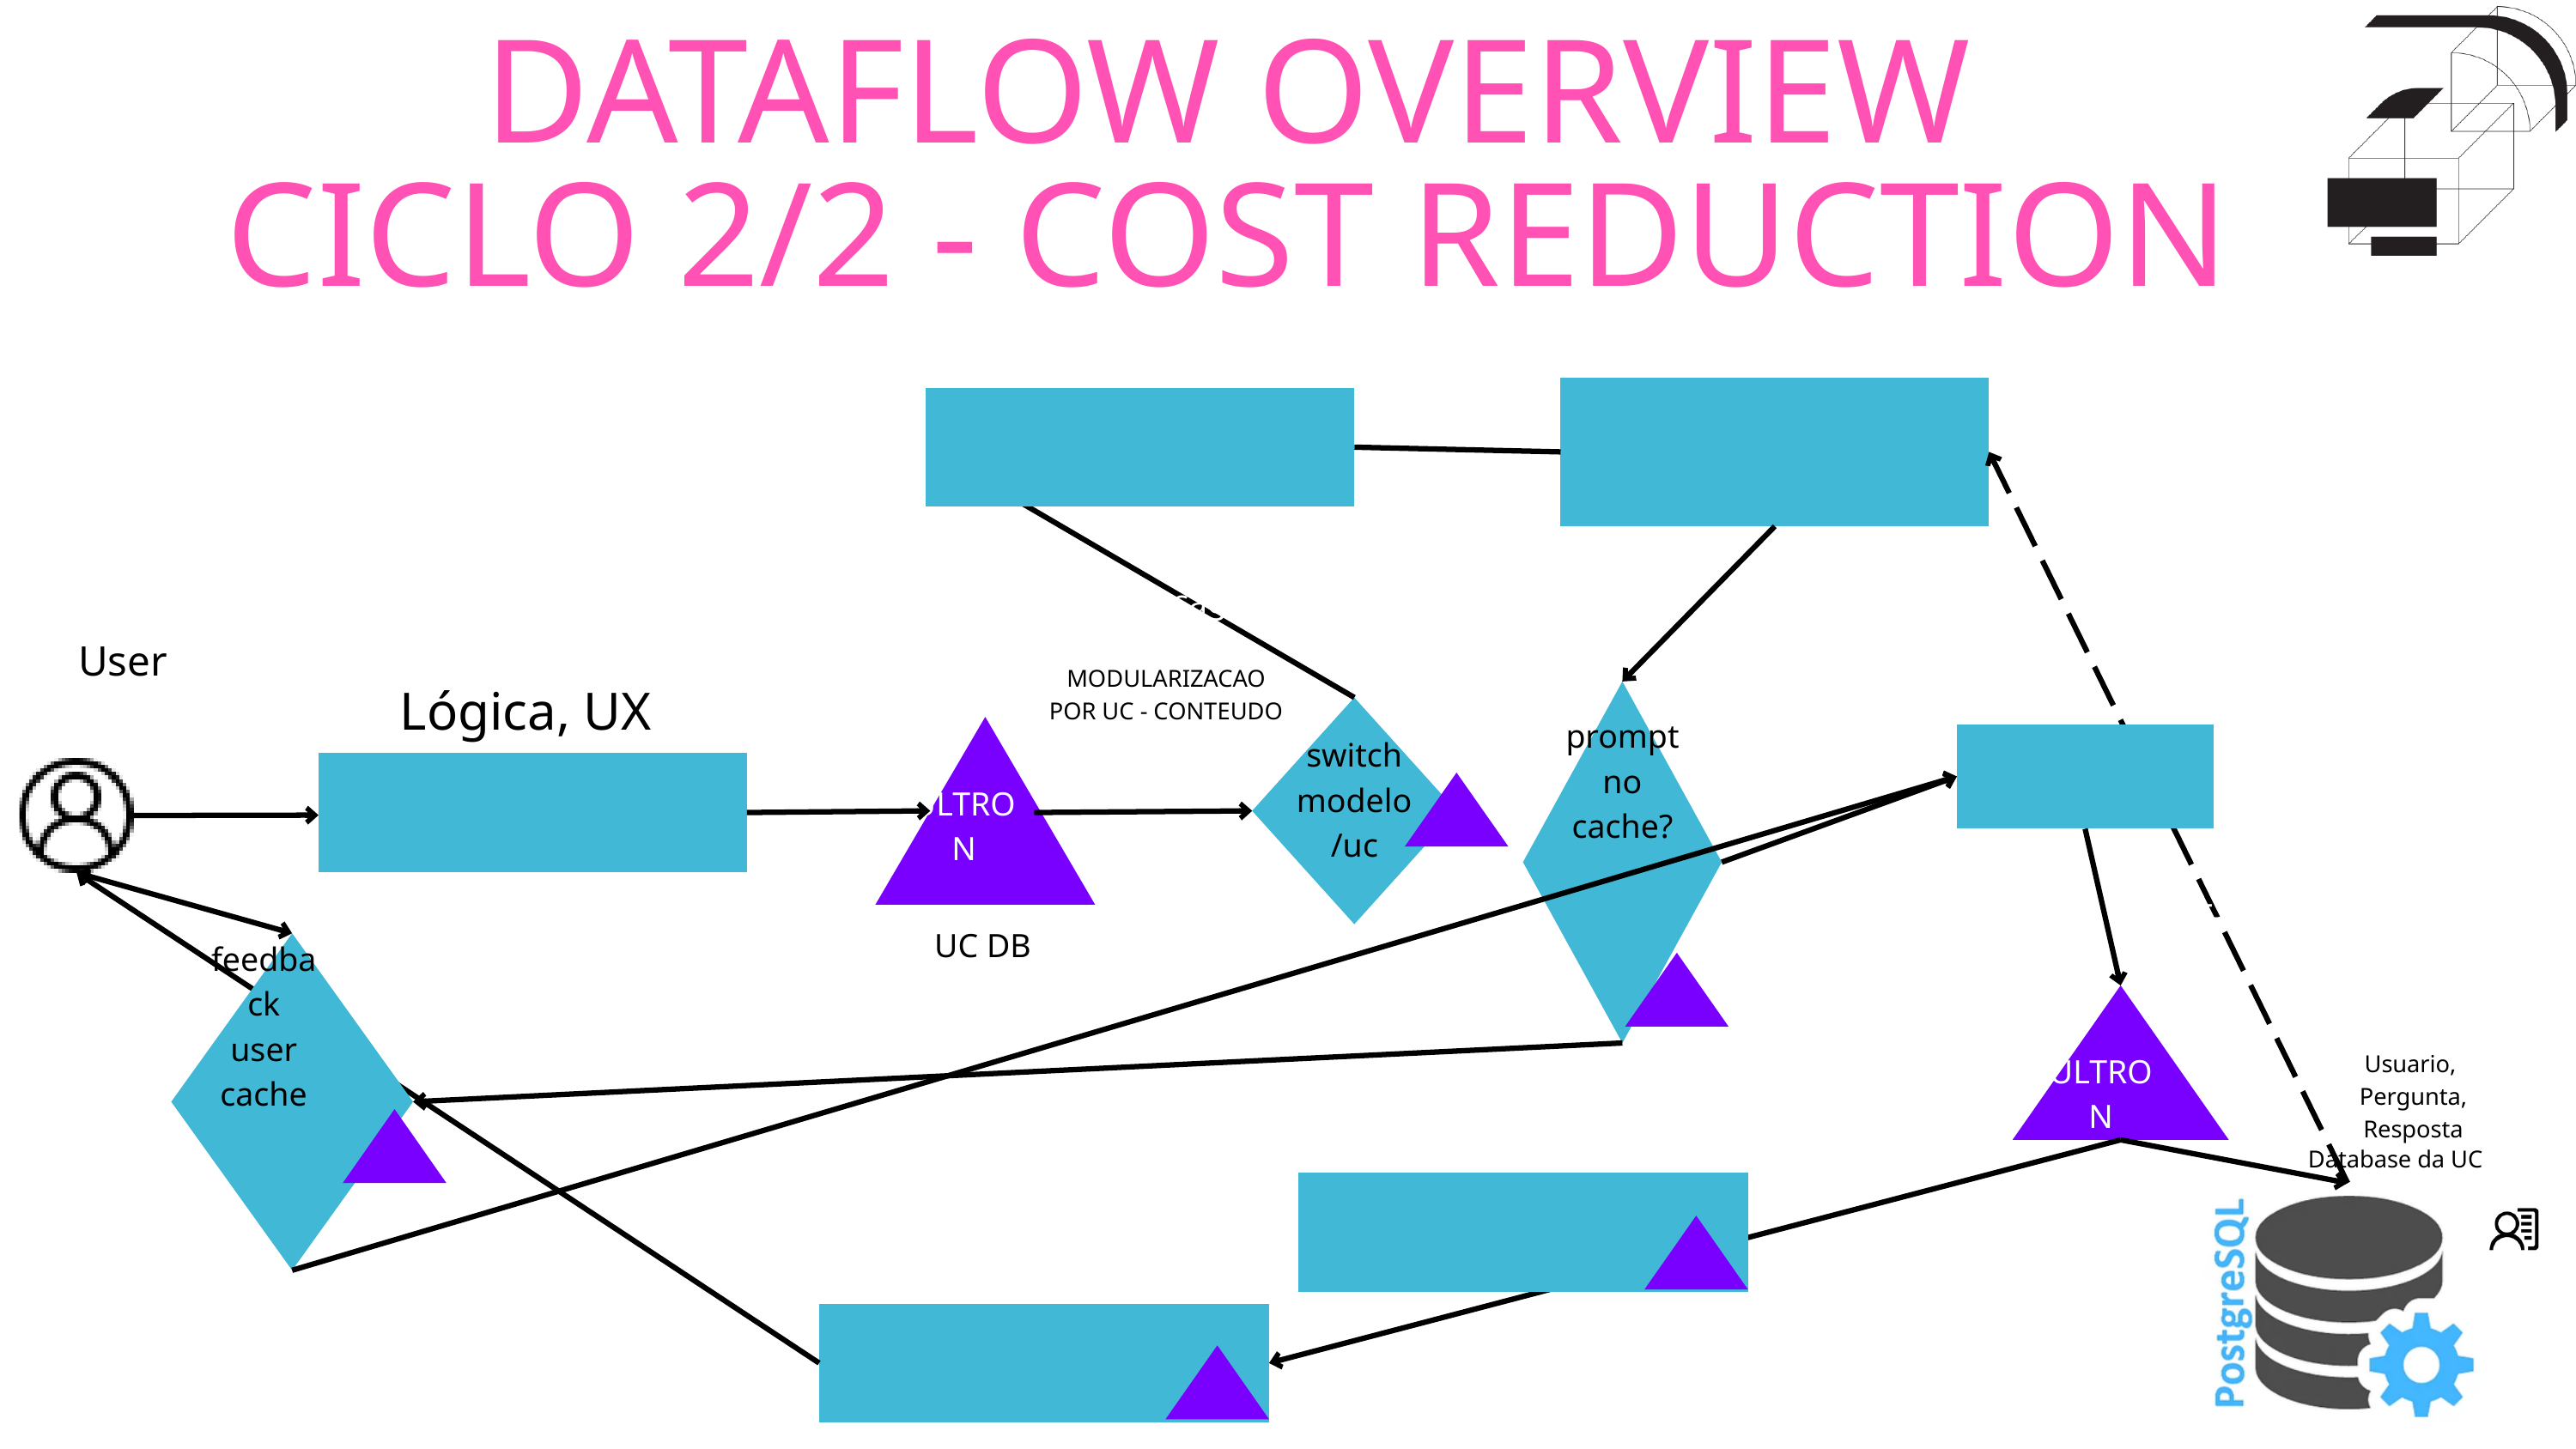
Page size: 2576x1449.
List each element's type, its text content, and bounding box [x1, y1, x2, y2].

text_box MODULARIZACAO POR UC - CONTEUDO [1044, 658, 1288, 725]
text_box DATAFLOW OVERVIEW CICLO 2/2 - COST REDUCTION [161, 28, 2295, 316]
text_box [2486, 1204, 2542, 1260]
text_box Lógica, UX [394, 668, 658, 741]
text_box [1297, 1173, 1748, 1292]
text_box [1560, 377, 1990, 527]
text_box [1522, 681, 1722, 1044]
text_box [19, 758, 134, 873]
text_box UC DB [932, 919, 1034, 964]
text_box [2327, 6, 2576, 256]
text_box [1165, 1344, 1270, 1420]
text_box Usuario, Pergunta, Resposta [2357, 1044, 2470, 1139]
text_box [1251, 697, 1457, 925]
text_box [171, 932, 414, 1271]
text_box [818, 1303, 1270, 1423]
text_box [1404, 772, 1509, 847]
text_box Database da UC [2305, 1139, 2487, 1173]
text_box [926, 387, 1355, 507]
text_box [1643, 1215, 1748, 1290]
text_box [318, 753, 748, 872]
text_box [2012, 985, 2229, 1141]
text_box [2202, 1183, 2494, 1430]
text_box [342, 1108, 447, 1184]
text_box User [76, 627, 169, 685]
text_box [875, 716, 1096, 906]
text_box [1625, 952, 1729, 1028]
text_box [1956, 724, 2215, 829]
